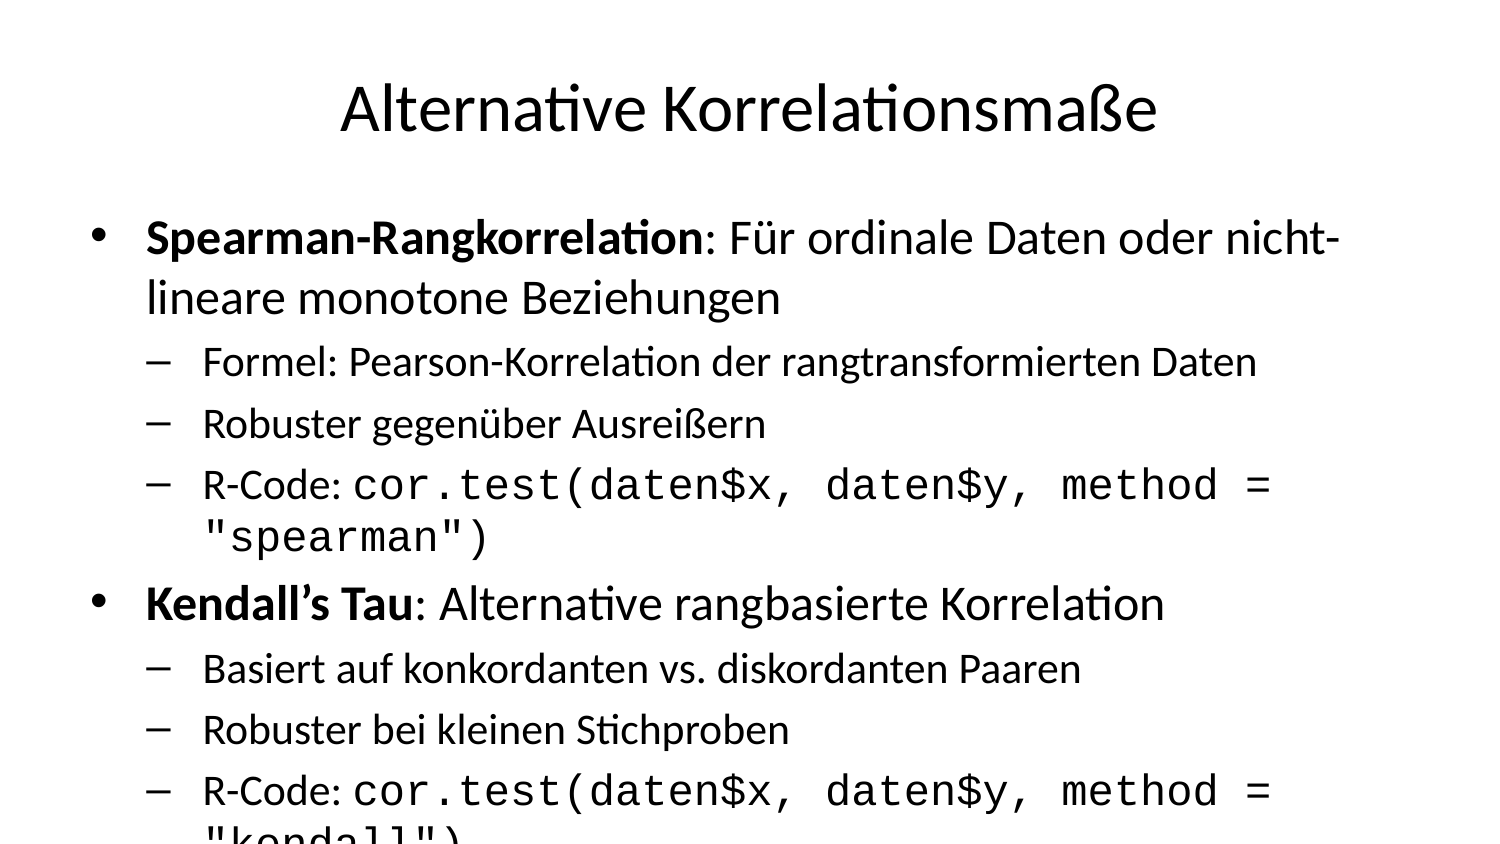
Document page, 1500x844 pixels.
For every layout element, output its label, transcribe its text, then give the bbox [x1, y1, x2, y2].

list Spearman-Rangkorrelation: Für ordinale Daten oder nicht-lineare monotone Beziehungen Formel: Pearson-Korrelation der rangtransformierten Daten Robuster gegenüber Ausreißern R-Code: cor.test(daten$x, daten$y, method = "spearman") Kendall’s Tau: Alternative rangbasierte Korrelation Basiert auf konkordanten vs. diskordanten Paaren Robuster bei kleinen Stichproben R-Code: cor.test(daten$x, daten$y, method = "kendall") [75, 196, 1425, 754]
title Alternative Korrelationsmaße [75, 33, 1425, 175]
